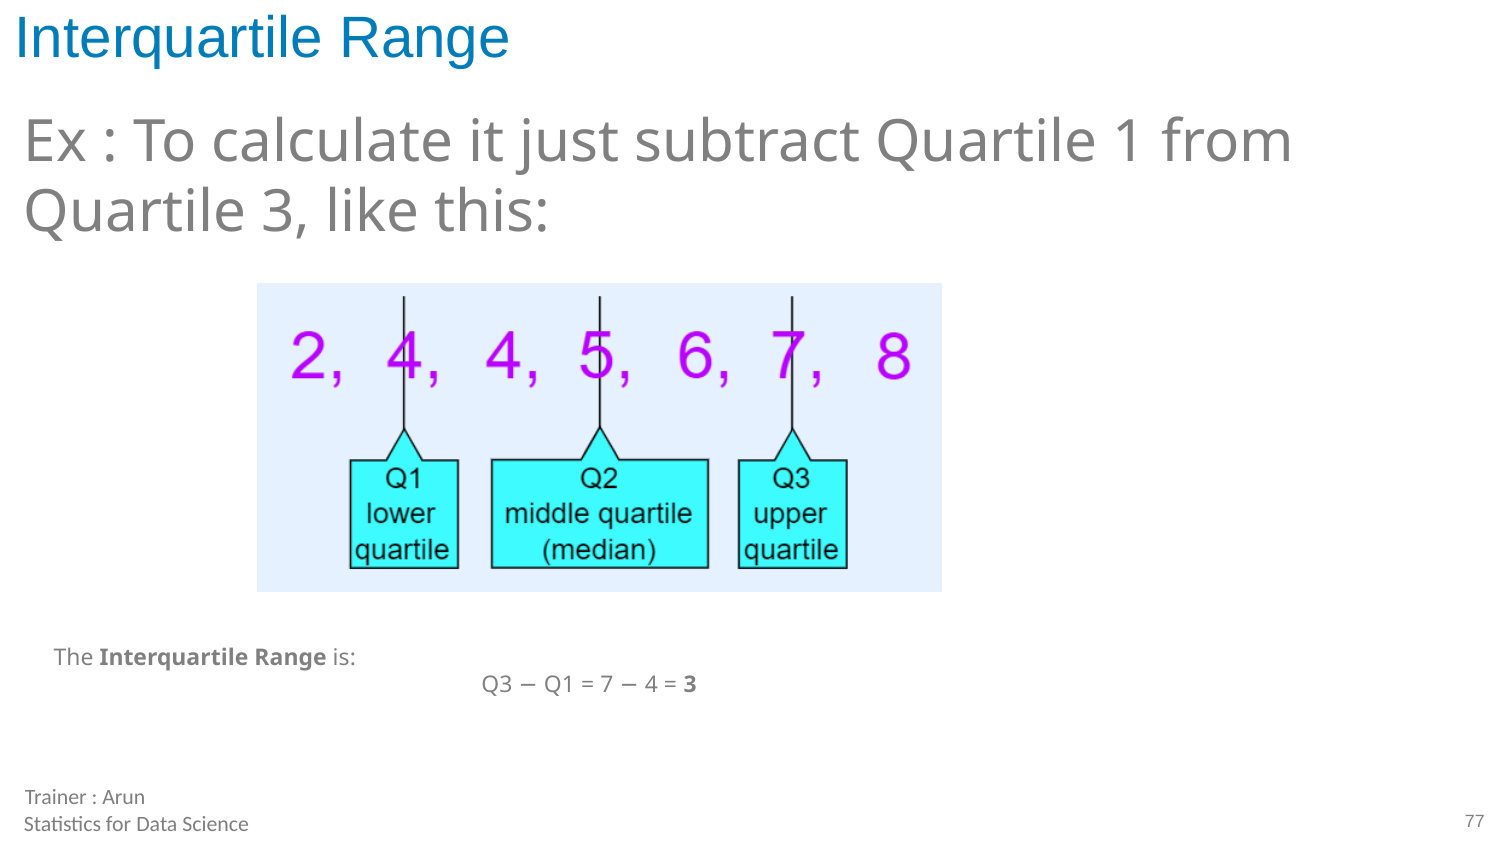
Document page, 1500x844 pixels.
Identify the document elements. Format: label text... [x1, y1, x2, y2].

text_box The Interquartile Range is: Q3 − Q1 = 7 − 4 = 3 [38, 634, 1140, 740]
picture [257, 282, 942, 592]
title Interquartile Range [0, 0, 1350, 105]
text_box Ex : To calculate it just subtract Quartile 1 from Quartile 3, like this: [9, 95, 1341, 251]
